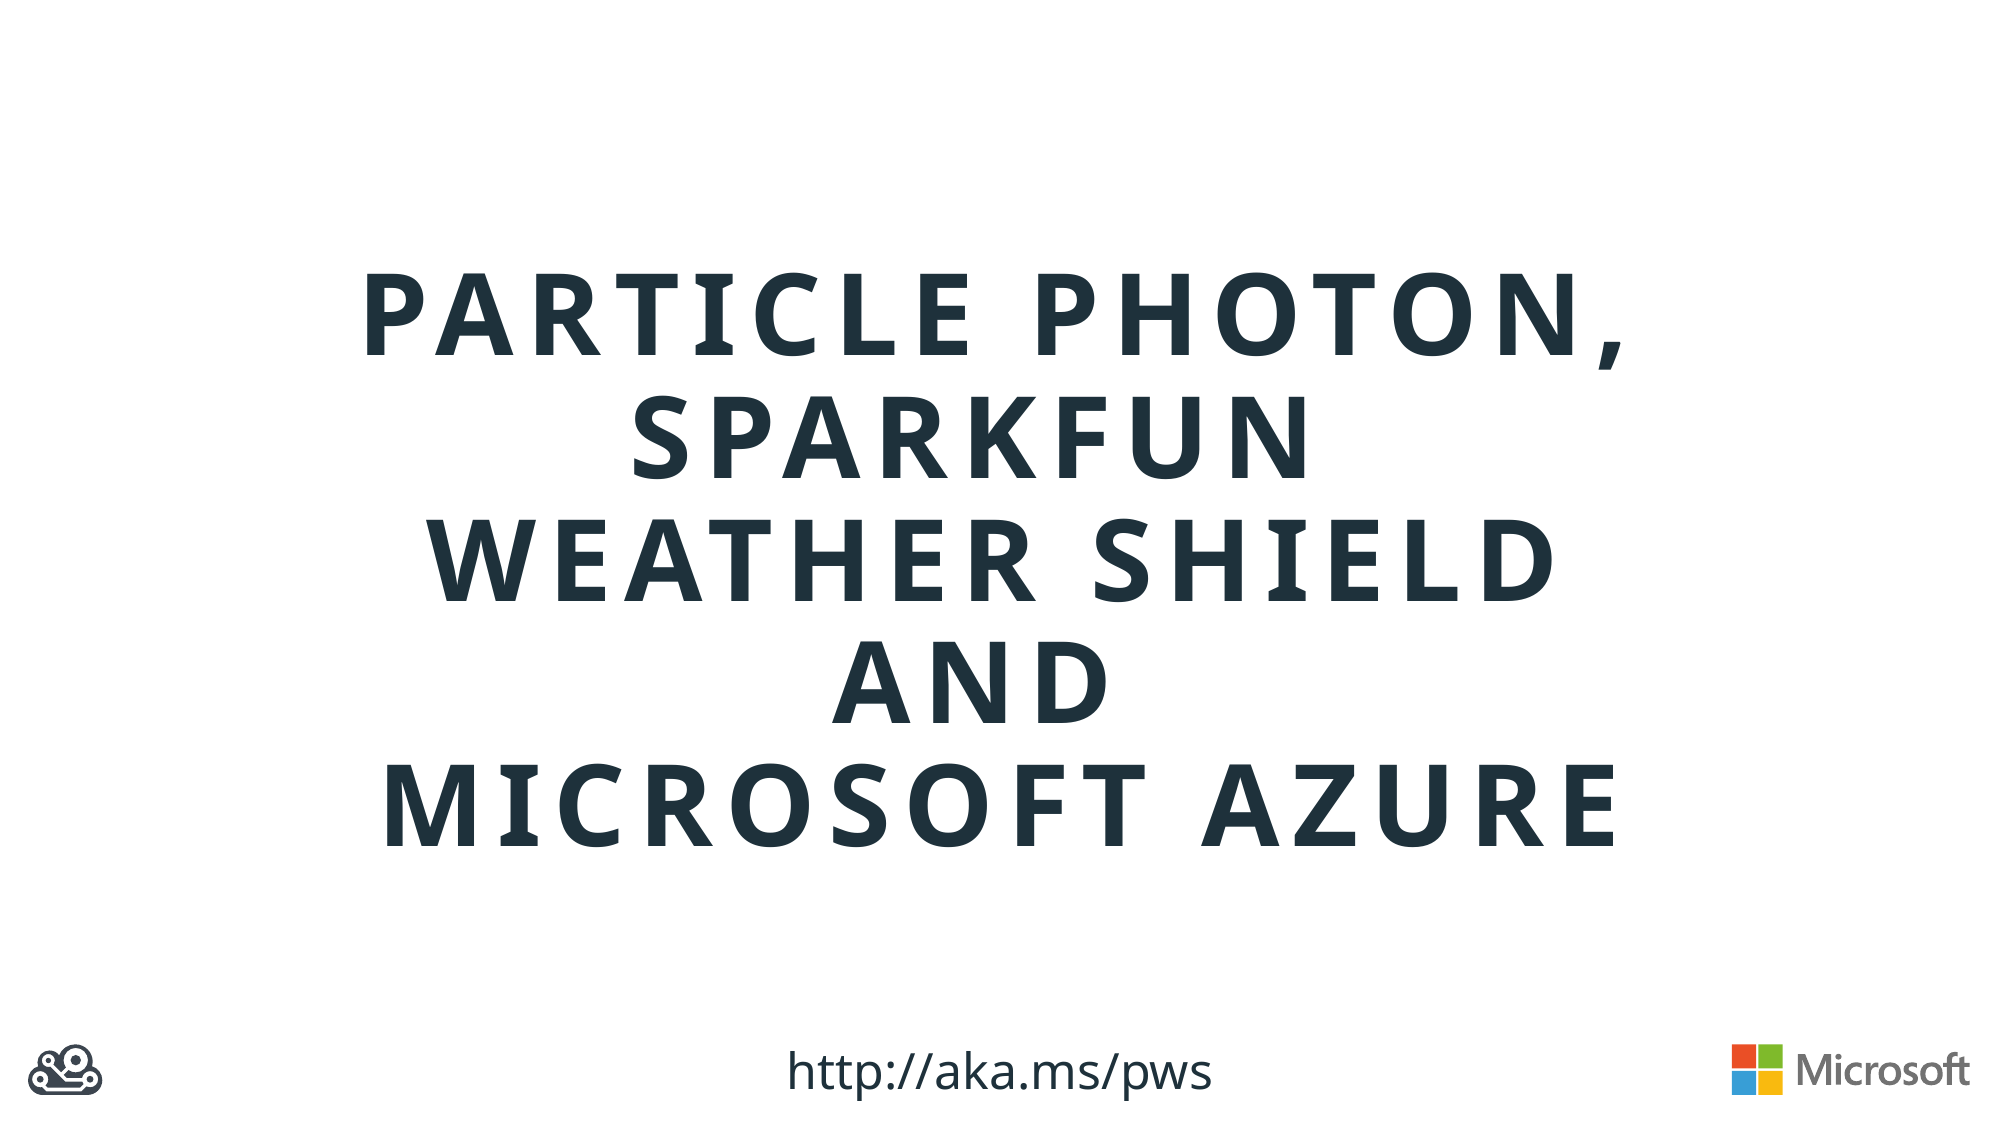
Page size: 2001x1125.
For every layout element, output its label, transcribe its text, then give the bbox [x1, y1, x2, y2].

title Particle Photon, Sparkfun Weather Shield and Microsoft Azure [249, 246, 1750, 879]
